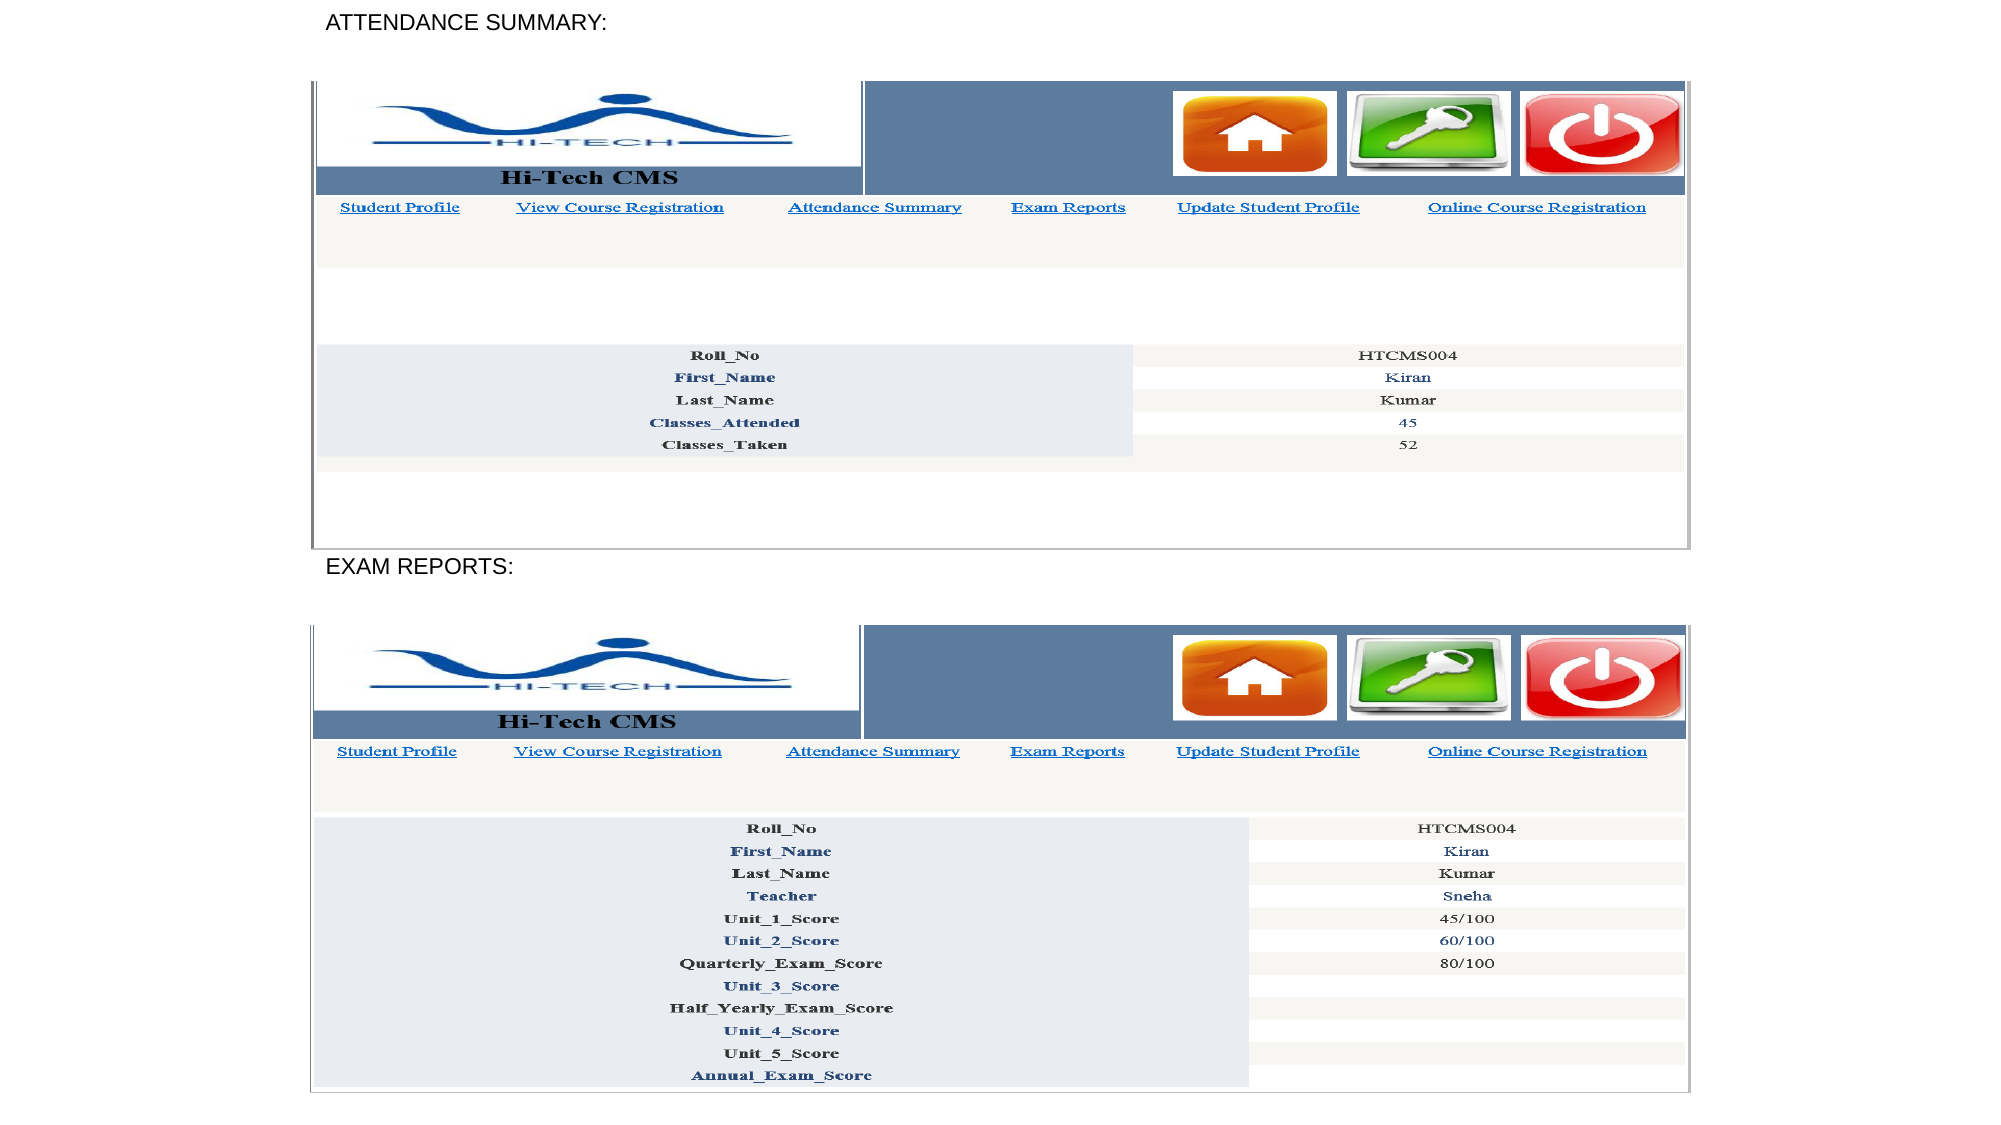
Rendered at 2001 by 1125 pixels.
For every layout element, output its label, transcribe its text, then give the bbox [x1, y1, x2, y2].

picture [310, 81, 1691, 551]
text_box EXAM REPORTS: [310, 544, 2000, 632]
text_box ATTENDANCE SUMMARY: [310, 0, 2000, 88]
picture [310, 625, 1691, 1093]
